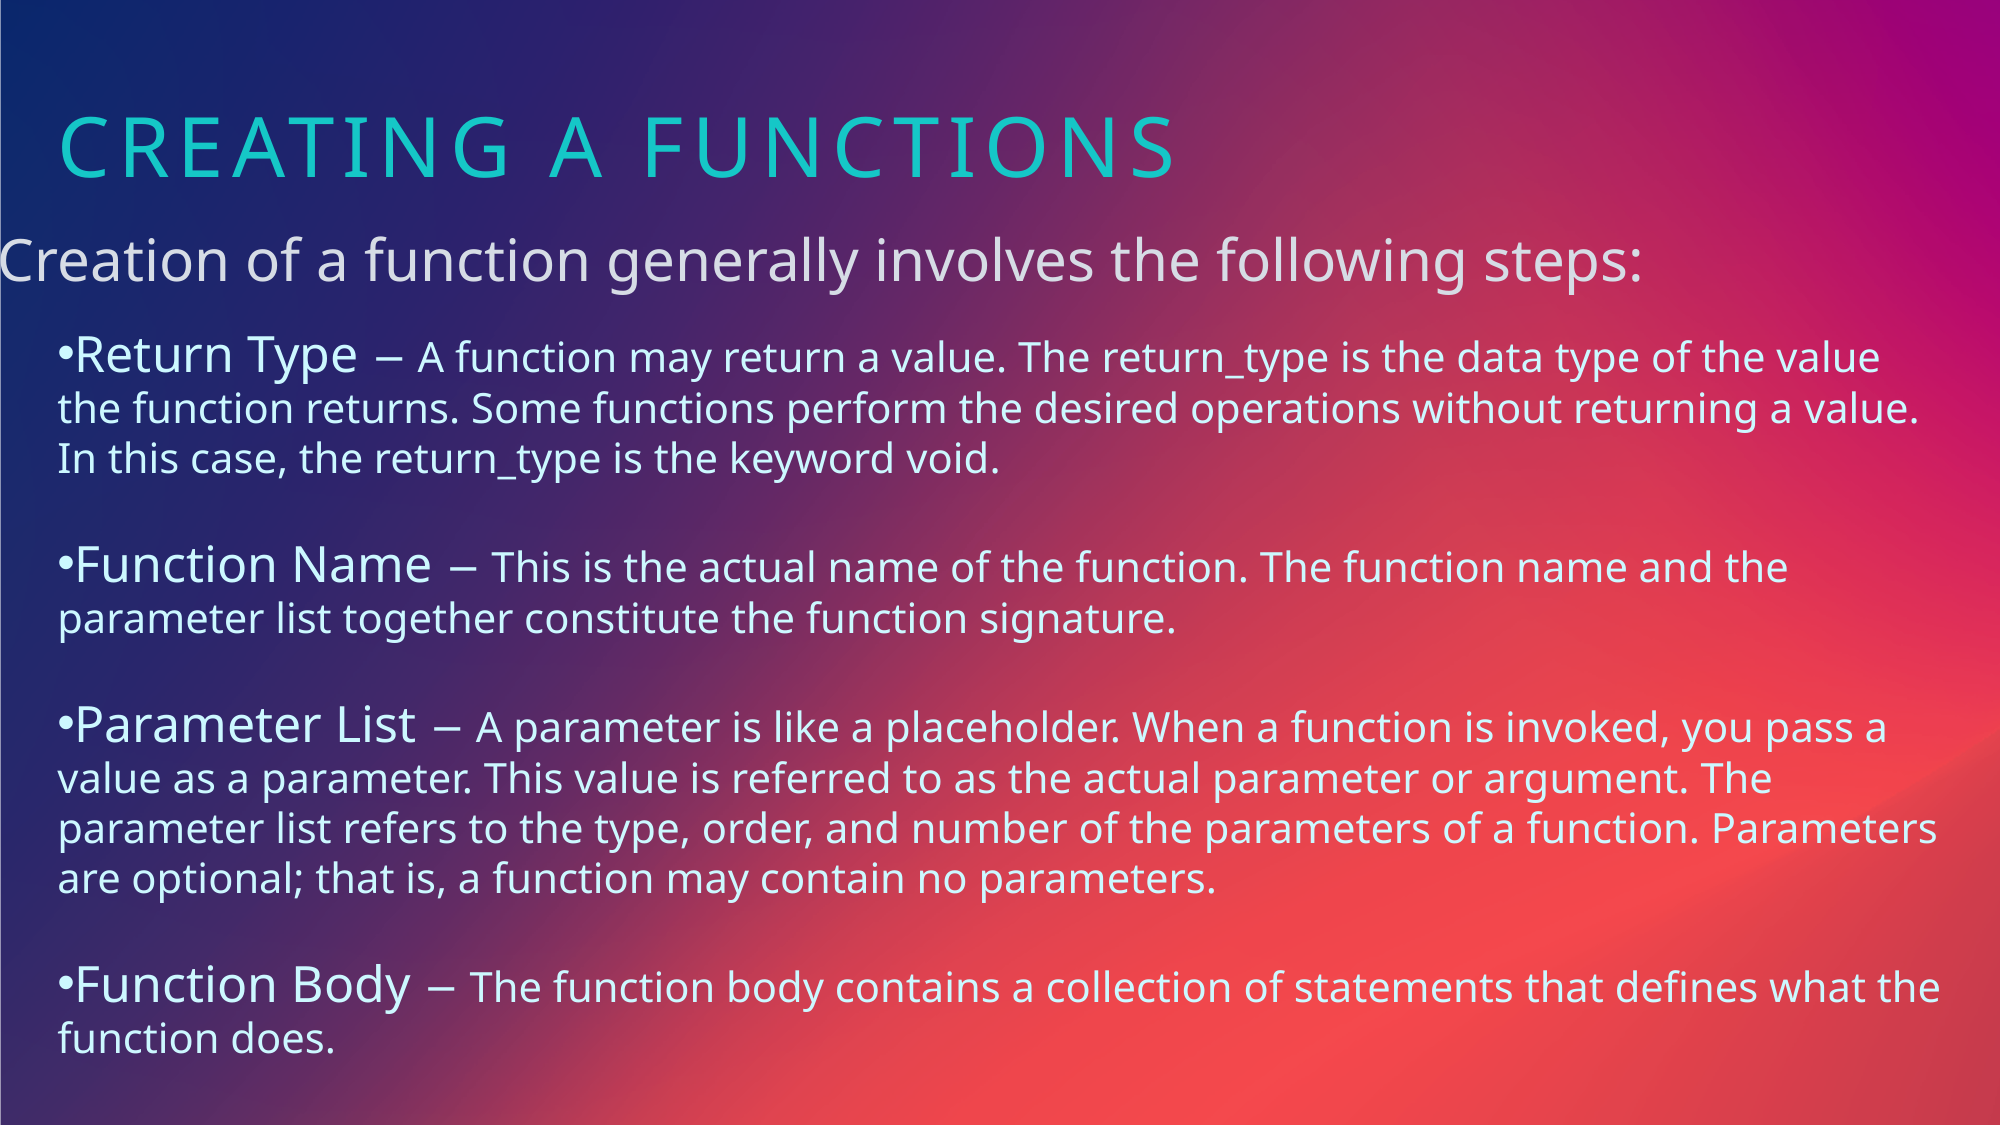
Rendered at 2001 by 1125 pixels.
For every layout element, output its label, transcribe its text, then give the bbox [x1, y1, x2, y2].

text_box Creation of a function generally involves the following steps: [0, 215, 1659, 301]
text_box Creating a functions [42, 86, 1353, 202]
picture [0, 0, 2000, 1125]
text_box Return Type − A function may return a value. The return_type is the data type of the value the function returns. Some functions perform the desired operations without returning a value. In this case, the return_type is the keyword void. Function Name − This is the actual name of the function. The function name and the parameter list together constitute the function signature. Parameter List − A parameter is like a placeholder. When a function is invoked, you pass a value as a parameter. This value is referred to as the actual parameter or argument. The parameter list refers to the type, order, and number of the parameters of a function. Parameters are optional; that is, a function may contain no parameters. Function Body − The function body contains a collection of statements that defines what the function does. [42, 314, 1958, 1070]
